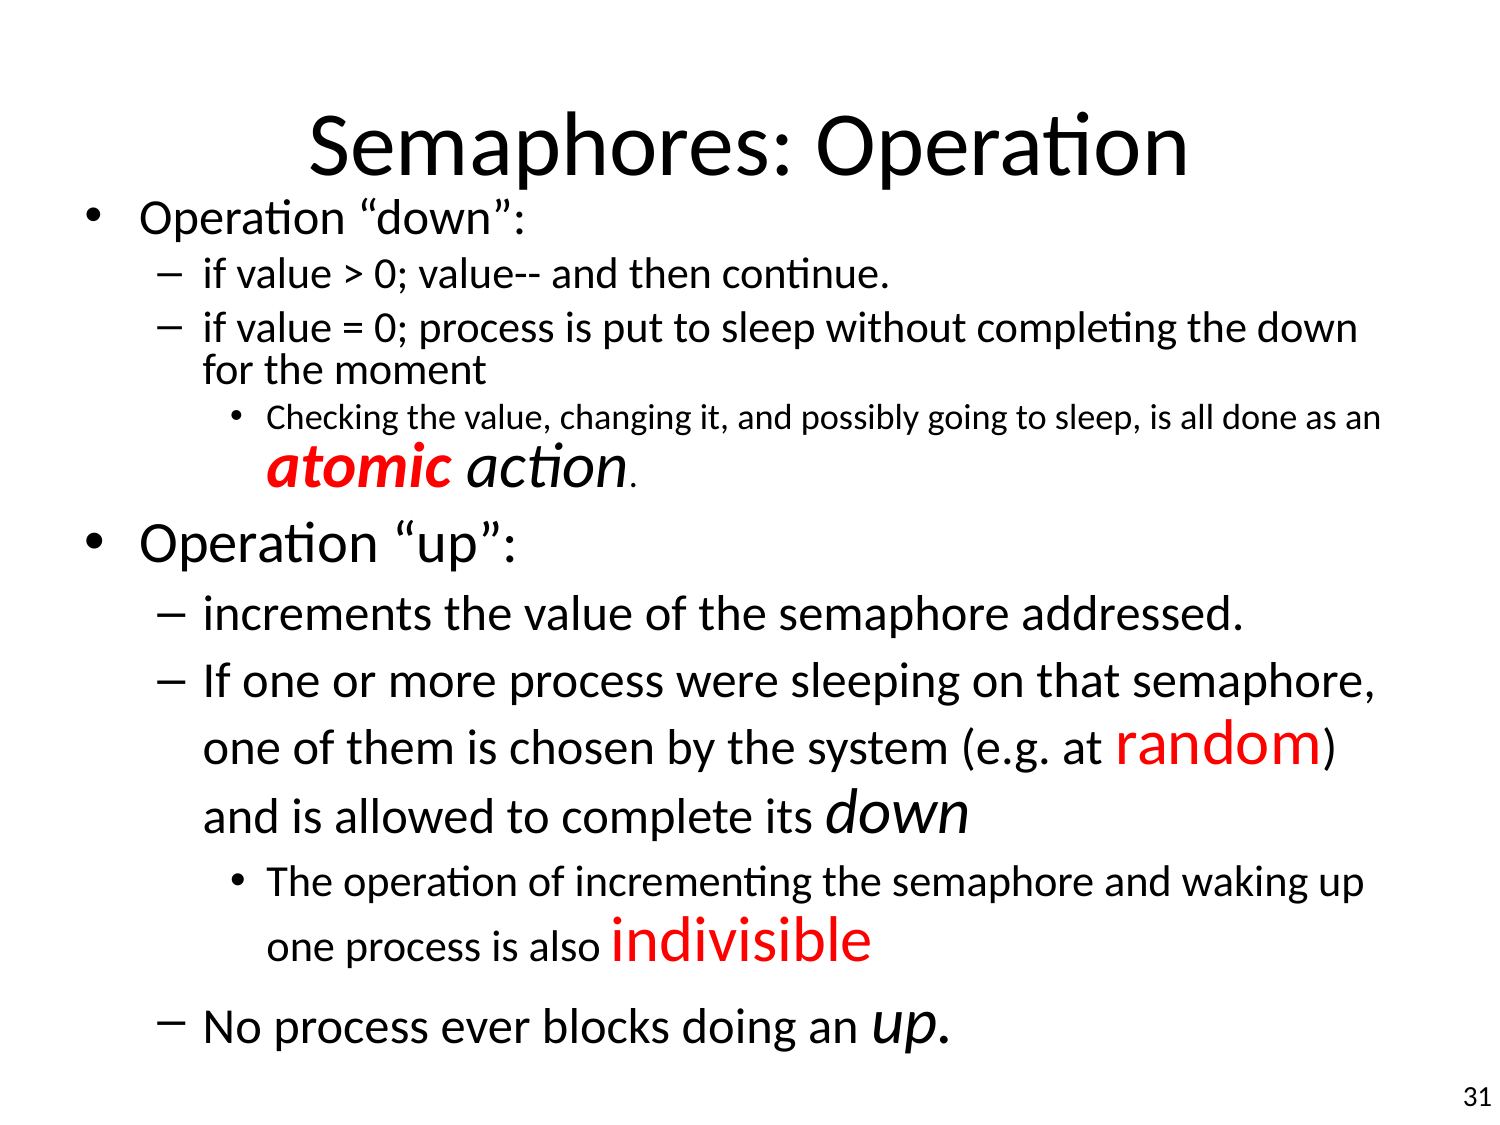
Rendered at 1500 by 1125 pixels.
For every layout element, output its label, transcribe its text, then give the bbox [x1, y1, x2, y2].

slide_number ‹#› [1453, 761, 1500, 1125]
title Semaphores: Operation [75, 45, 1425, 233]
list Operation “down”: if value > 0; value-- and then continue. if value = 0; process is put to sleep without completing the down for the moment Checking the value, changing it, and possibly going to sleep, is all done as an atomic action. Operation “up”: increments the value of the semaphore addressed. If one or more process were sleeping on that semaphore, one of them is chosen by the system (e.g. at random) and is allowed to complete its down The operation of incrementing the semaphore and waking up one process is also indivisible No process ever blocks doing an up. [77, 188, 1411, 1069]
